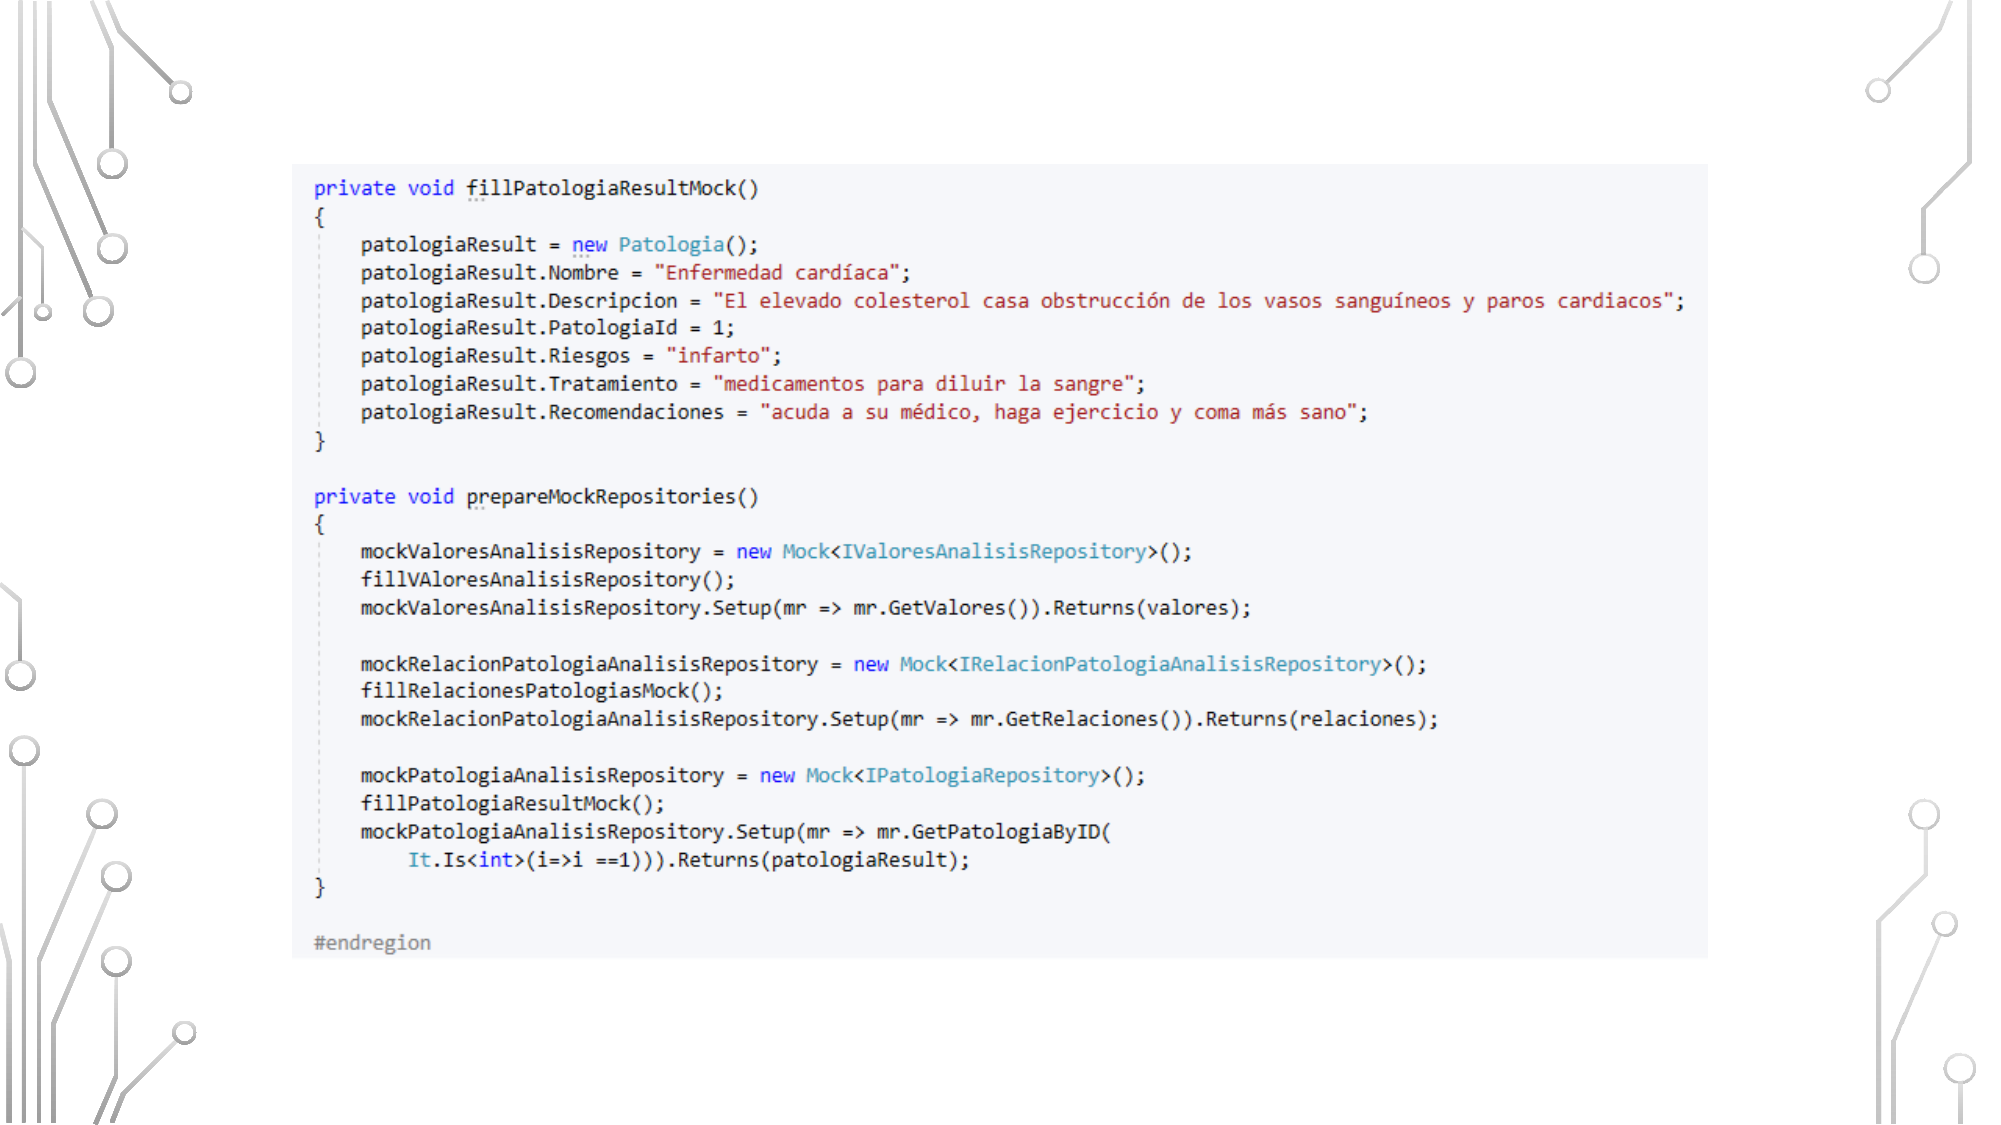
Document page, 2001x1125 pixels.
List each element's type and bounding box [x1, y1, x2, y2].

picture [291, 164, 1709, 961]
